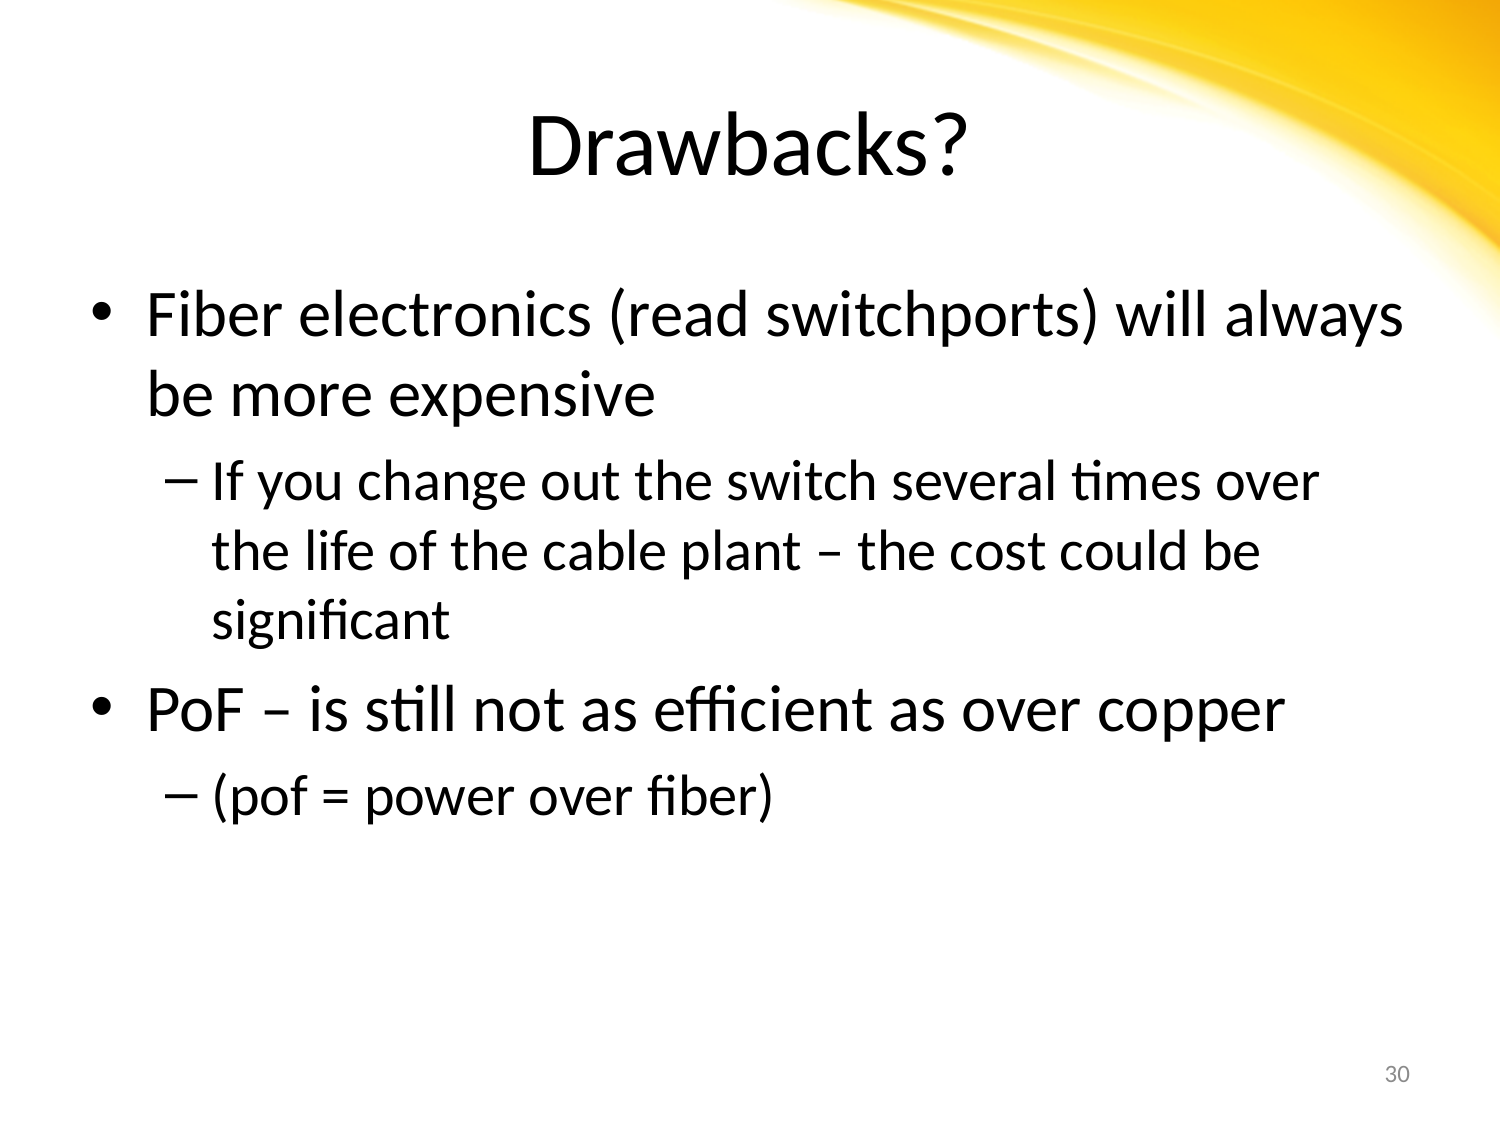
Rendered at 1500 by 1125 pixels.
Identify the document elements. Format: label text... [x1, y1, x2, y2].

slide_number 30 [1074, 1042, 1425, 1103]
list Fiber electronics (read switchports) will always be more expensive If you change out the switch several times over the life of the cable plant – the cost could be significant PoF – is still not as efficient as over copper (pof = power over fiber) [75, 262, 1425, 1005]
picture [770, 0, 1500, 348]
title Drawbacks? [75, 45, 1425, 233]
